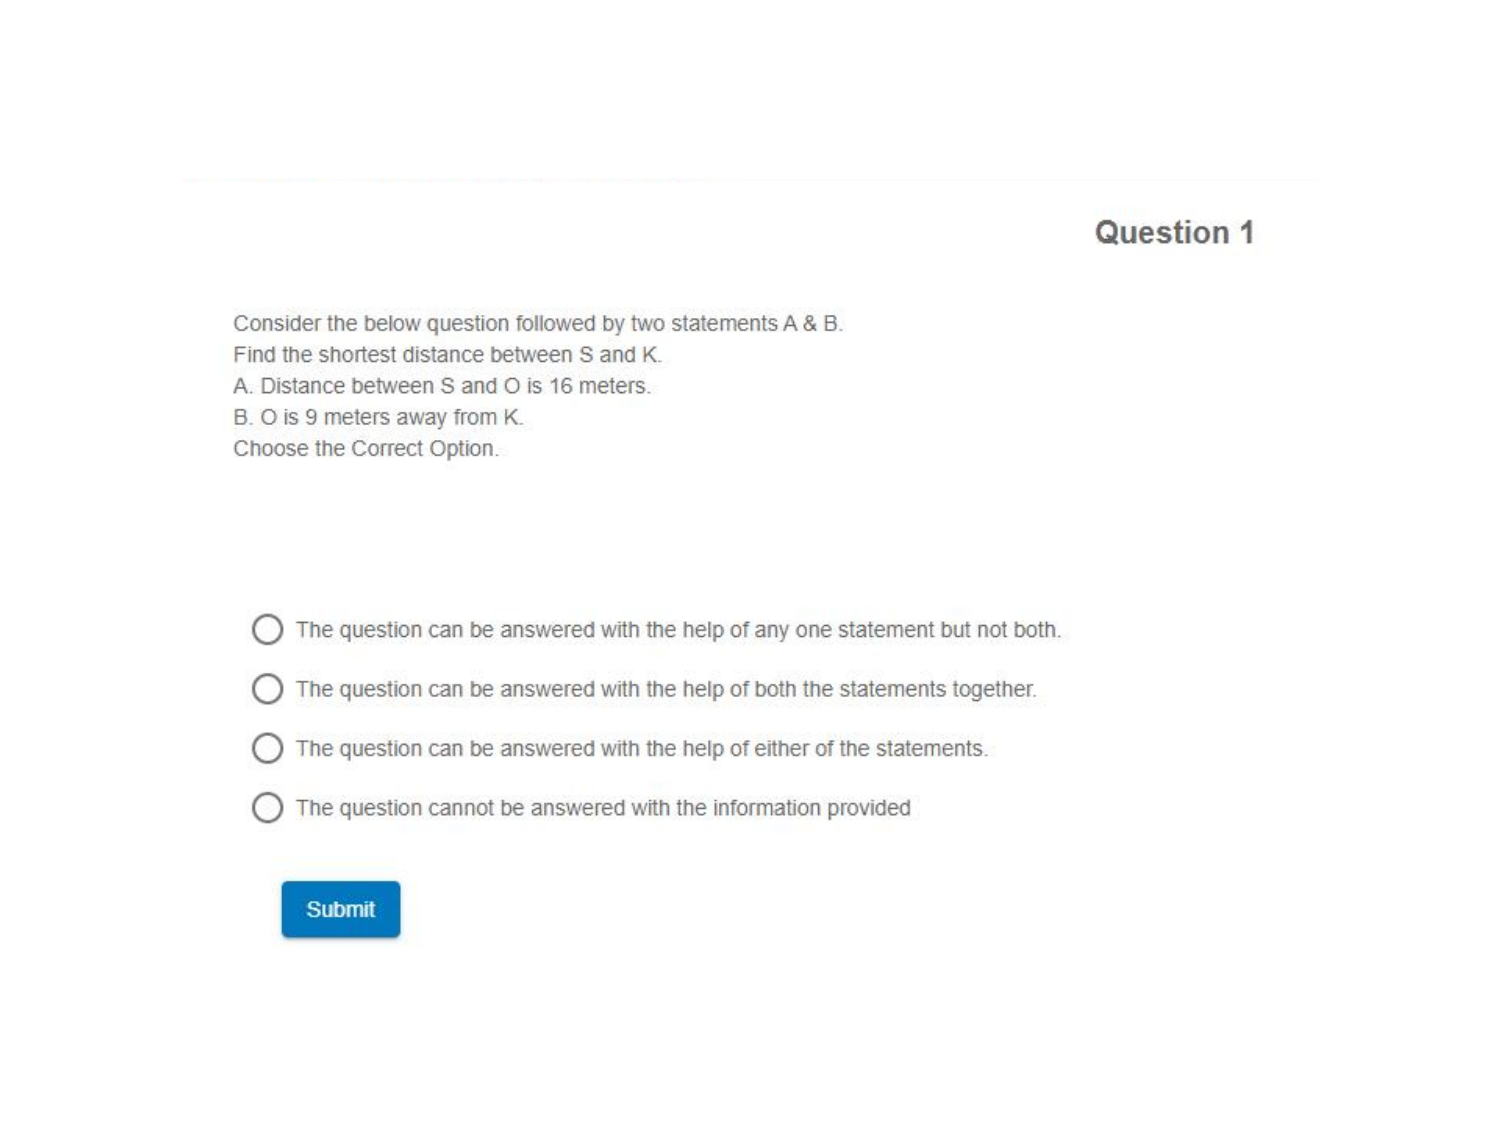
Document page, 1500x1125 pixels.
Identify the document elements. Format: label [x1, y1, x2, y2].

picture [181, 177, 1318, 948]
